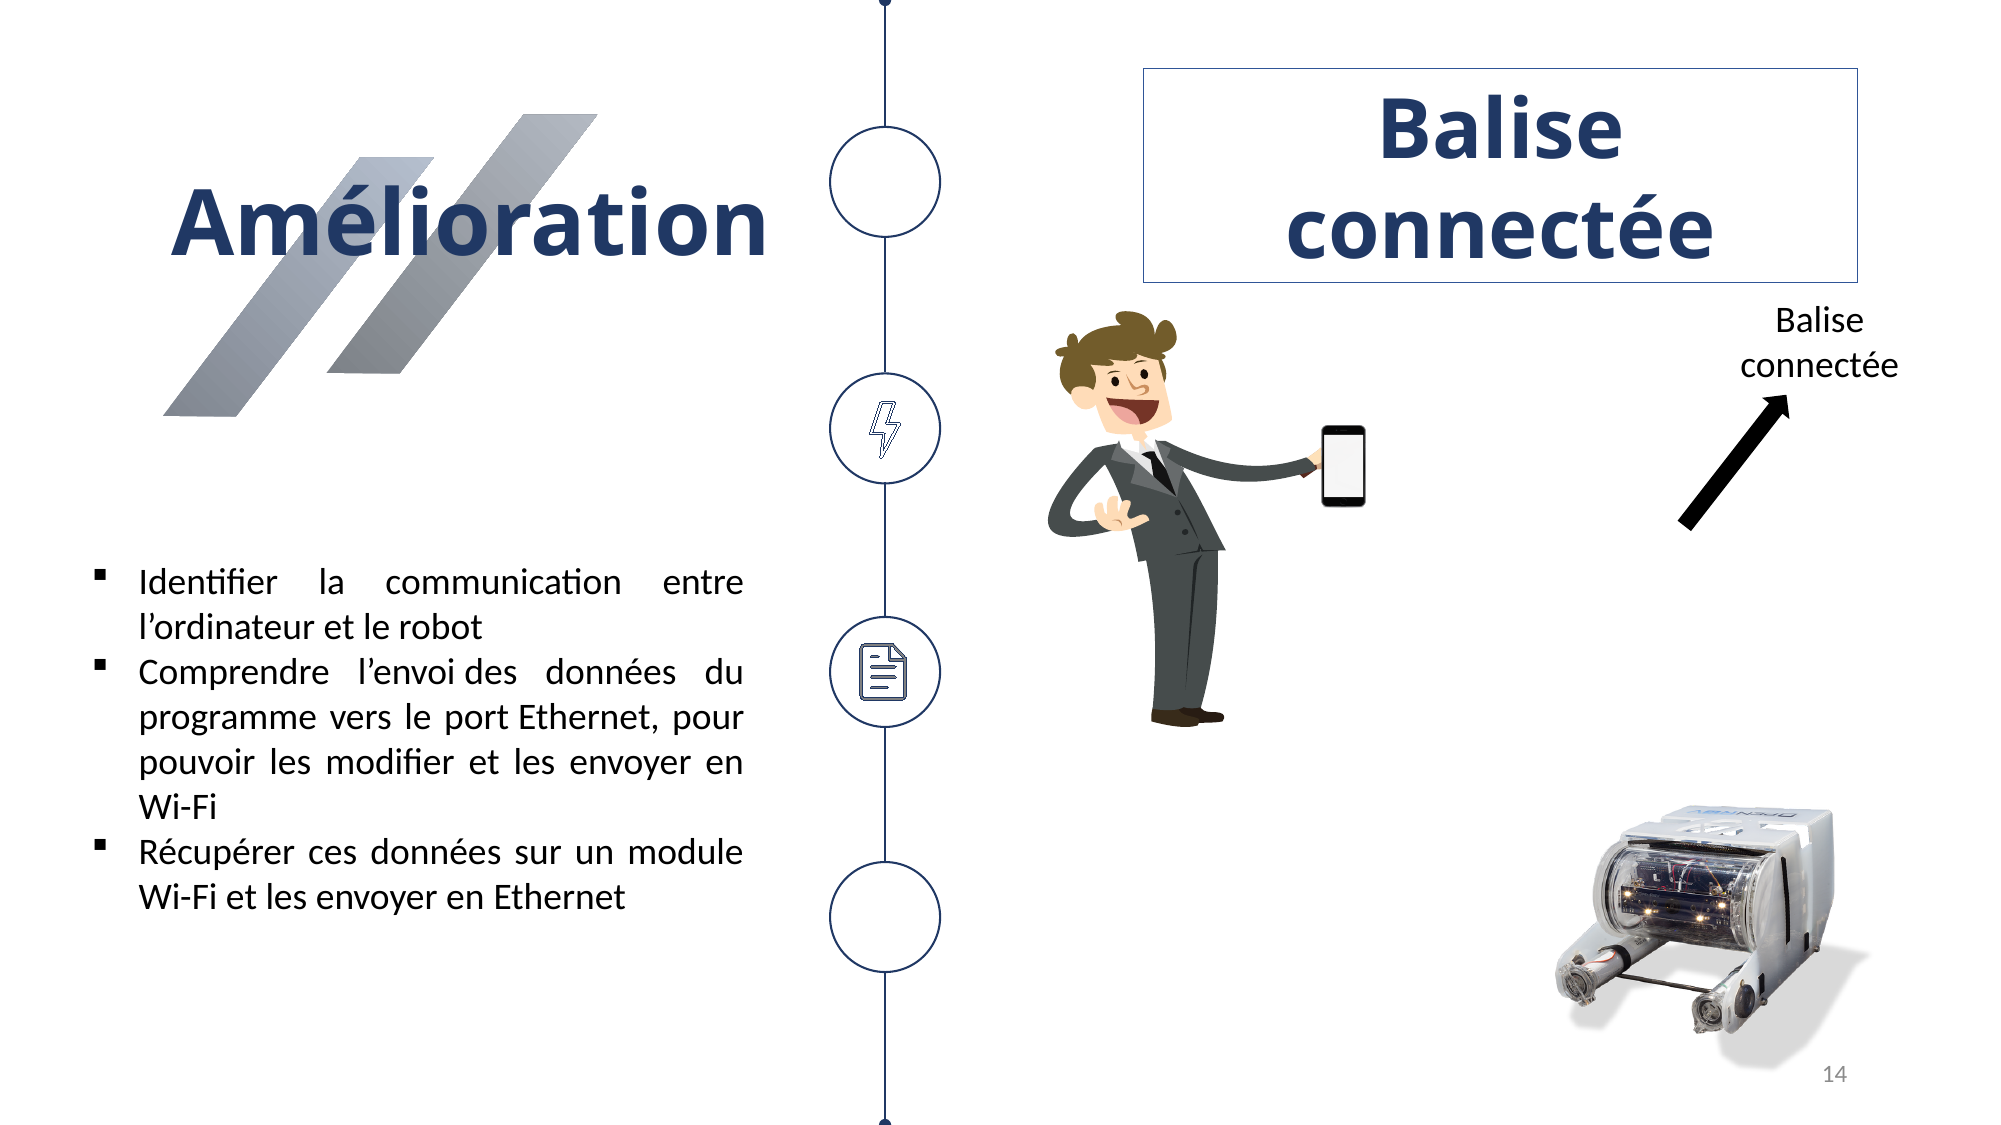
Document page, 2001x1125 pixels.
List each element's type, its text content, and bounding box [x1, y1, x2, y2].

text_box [1047, 308, 1367, 727]
picture [1555, 800, 1875, 1075]
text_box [830, 0, 941, 1125]
text_box Identifier la communication entre l’ordinateur et le robot Comprendre l’envoi des données du programme vers le port Ethernet, pour pouvoir les modifier et les envoyer en Wi-Fi Récupérer ces données sur un module Wi-Fi et les envoyer en Ethernet [76, 549, 760, 925]
slide_number 14 [1412, 1042, 1863, 1103]
picture [1321, 425, 1366, 508]
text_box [156, 114, 902, 417]
text_box [1677, 394, 1790, 532]
text_box Balise connectée [1143, 68, 1858, 283]
text_box Balise connectée [1714, 288, 1926, 393]
